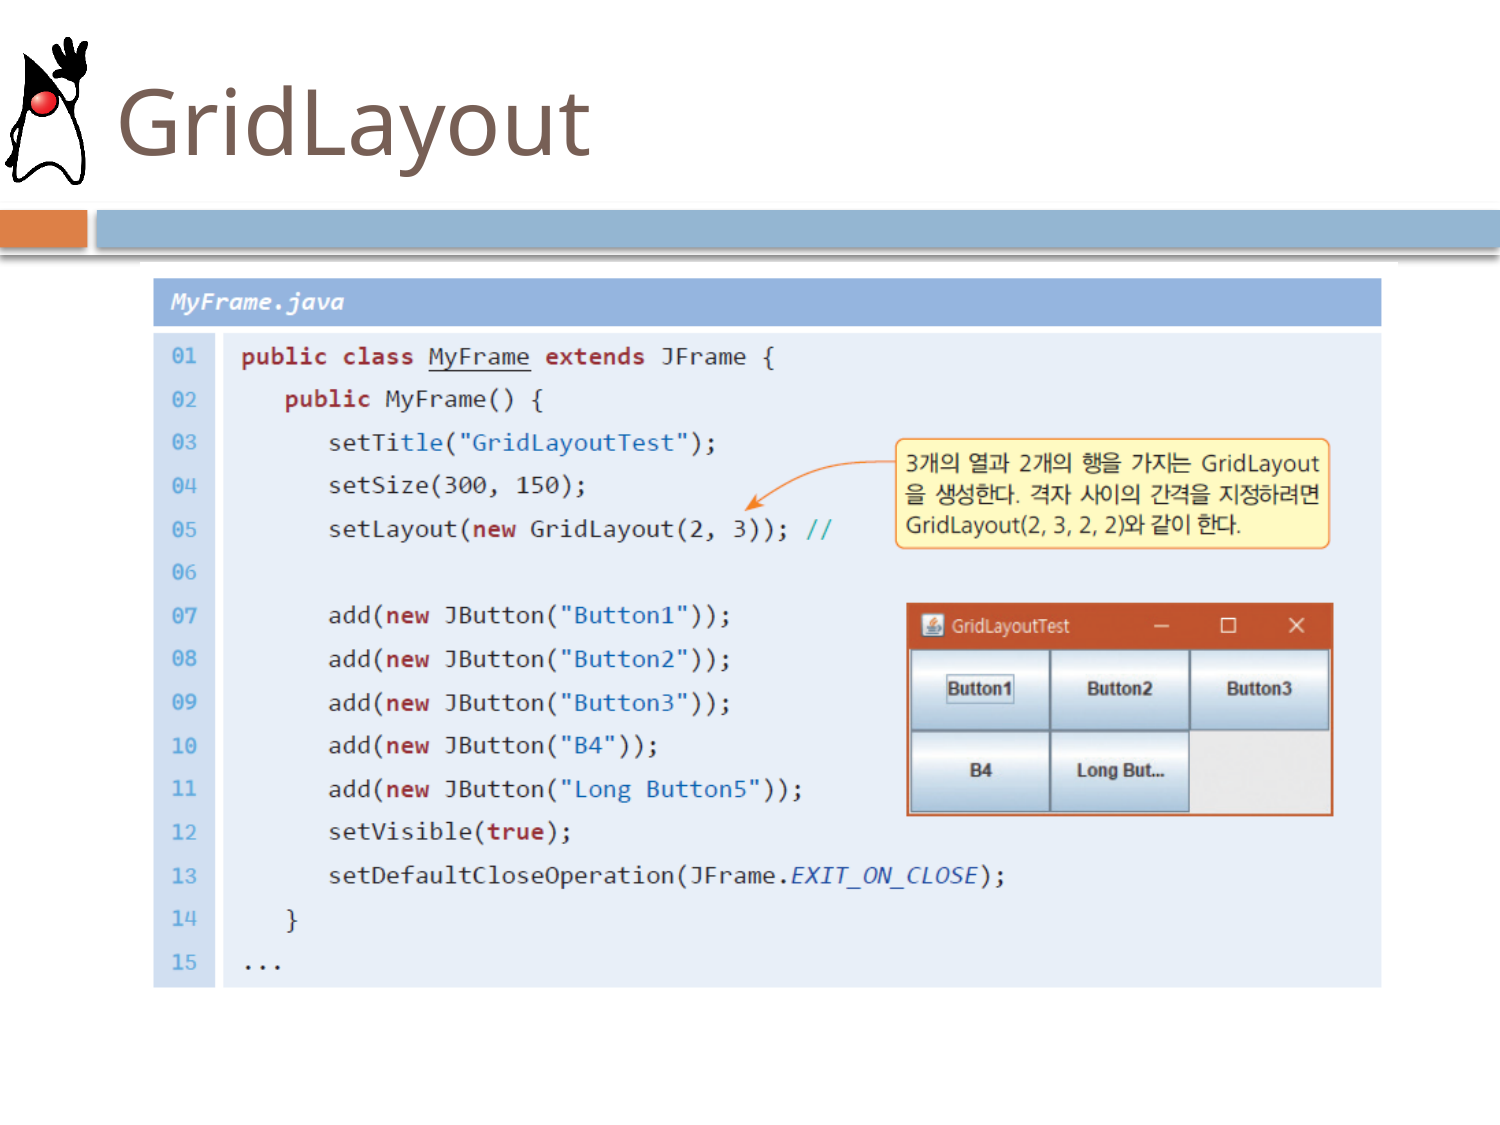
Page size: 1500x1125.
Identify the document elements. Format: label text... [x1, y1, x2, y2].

title GridLayout [100, 37, 1438, 200]
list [140, 262, 1399, 1001]
picture [5, 37, 88, 185]
